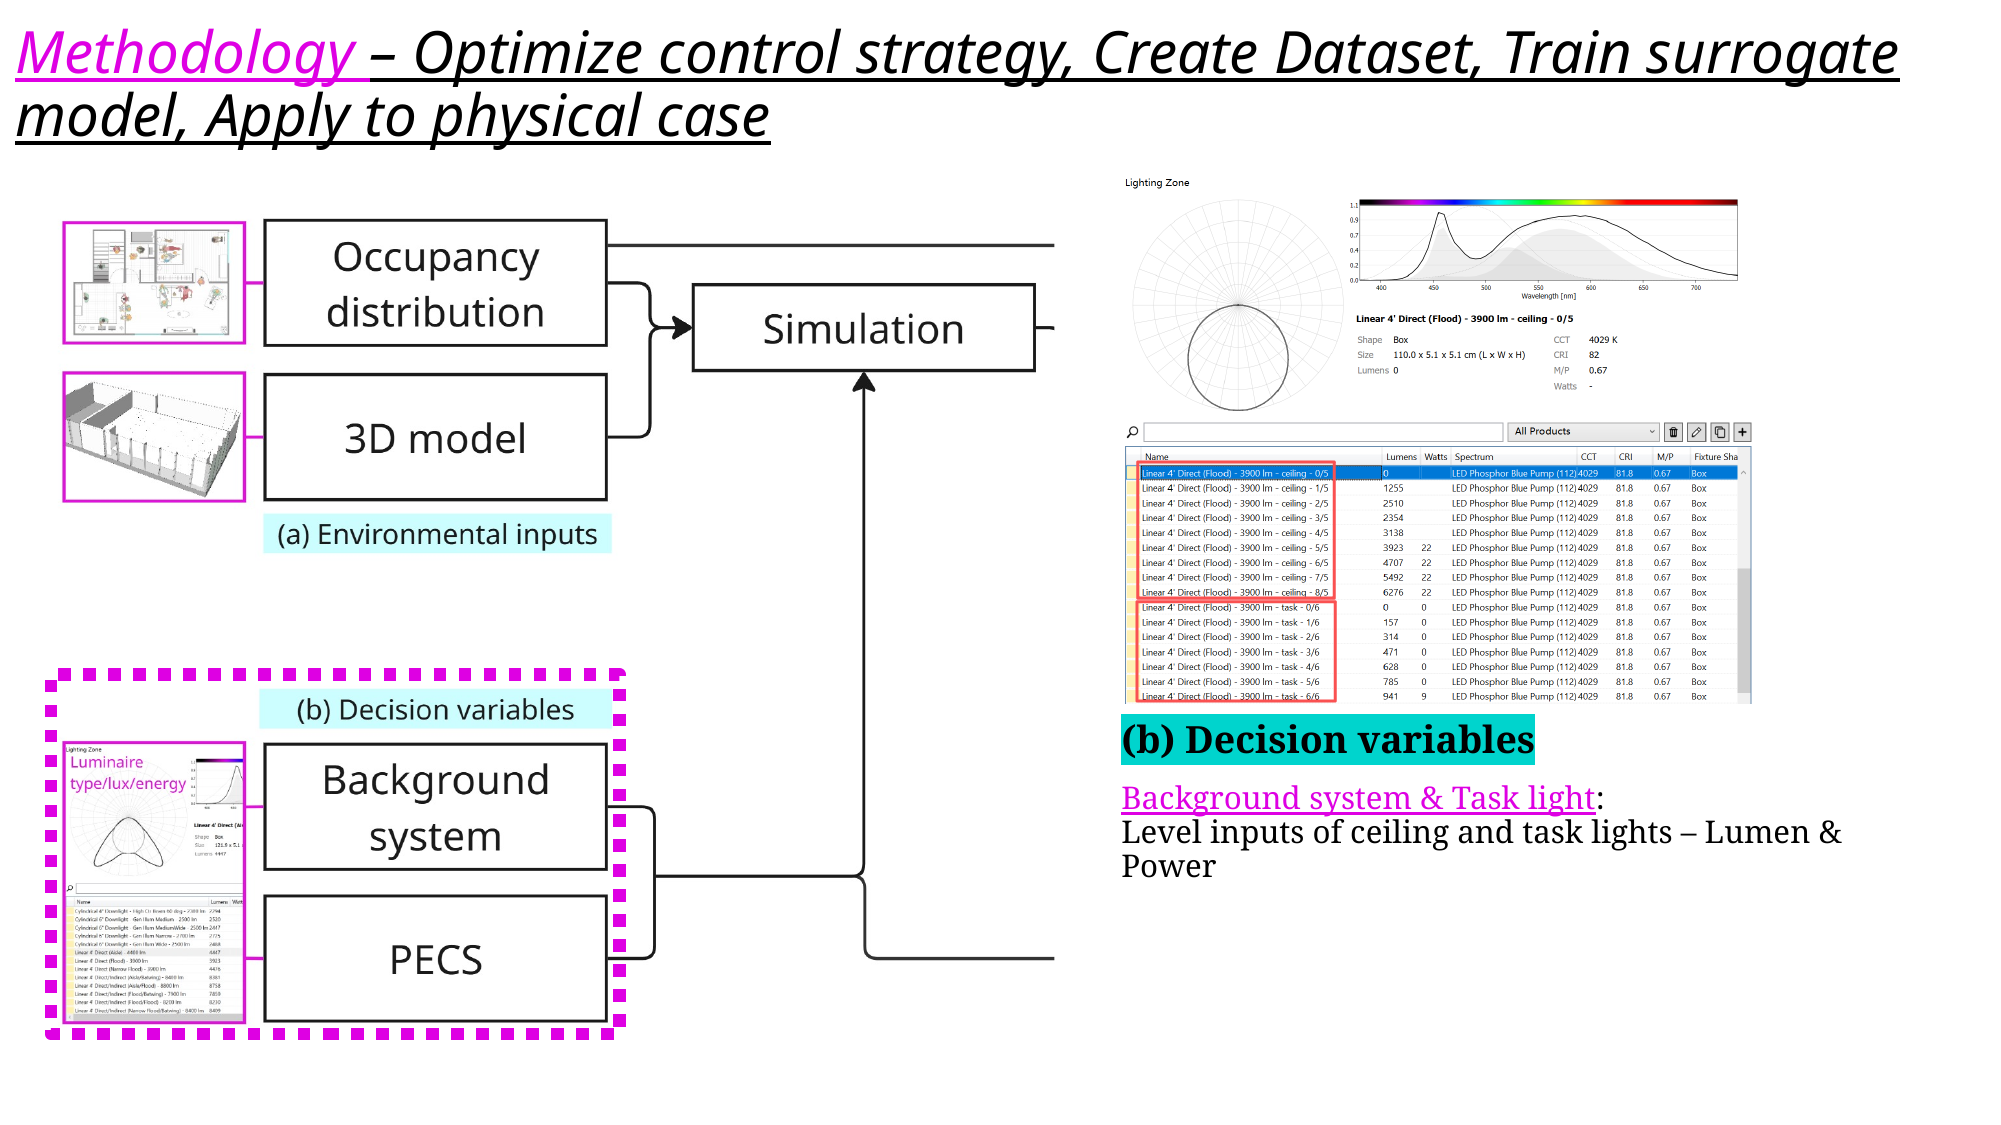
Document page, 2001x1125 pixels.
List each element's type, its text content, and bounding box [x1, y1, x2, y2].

text_box Methodology – Optimize control strategy, Create Dataset, Train surrogate model, Apply to physical case [0, 0, 2000, 172]
picture [1117, 168, 1759, 704]
picture [36, 198, 1055, 1047]
list (b) Decision variables Background system & Task light: Level inputs of ceiling and task lights – Lumen & Power [1106, 714, 1878, 1034]
